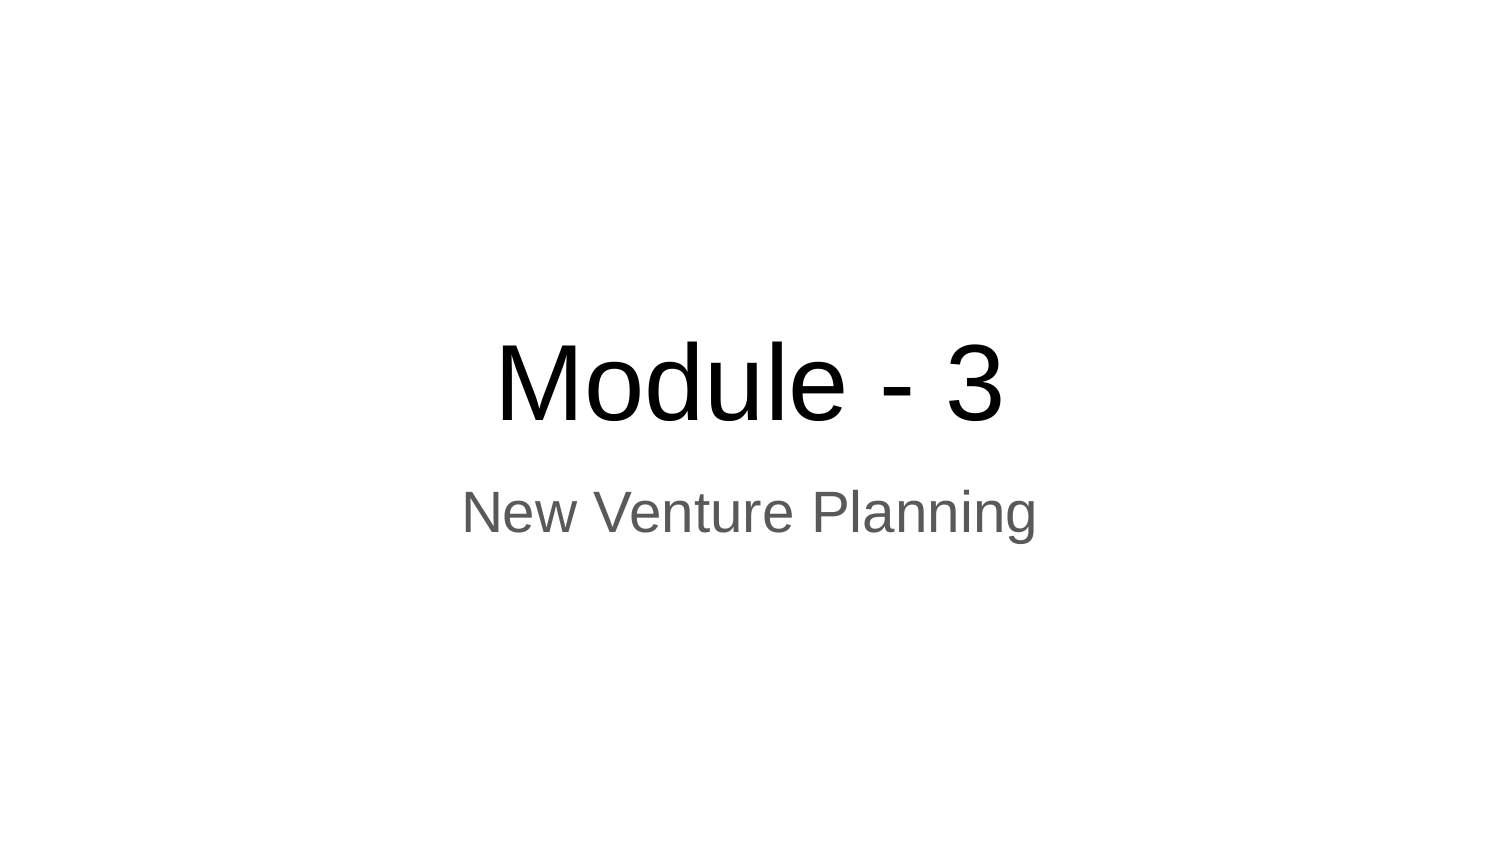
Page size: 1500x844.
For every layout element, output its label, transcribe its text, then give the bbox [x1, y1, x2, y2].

title Module - 3 [51, 122, 1449, 459]
subtitle New Venture Planning [51, 464, 1449, 595]
